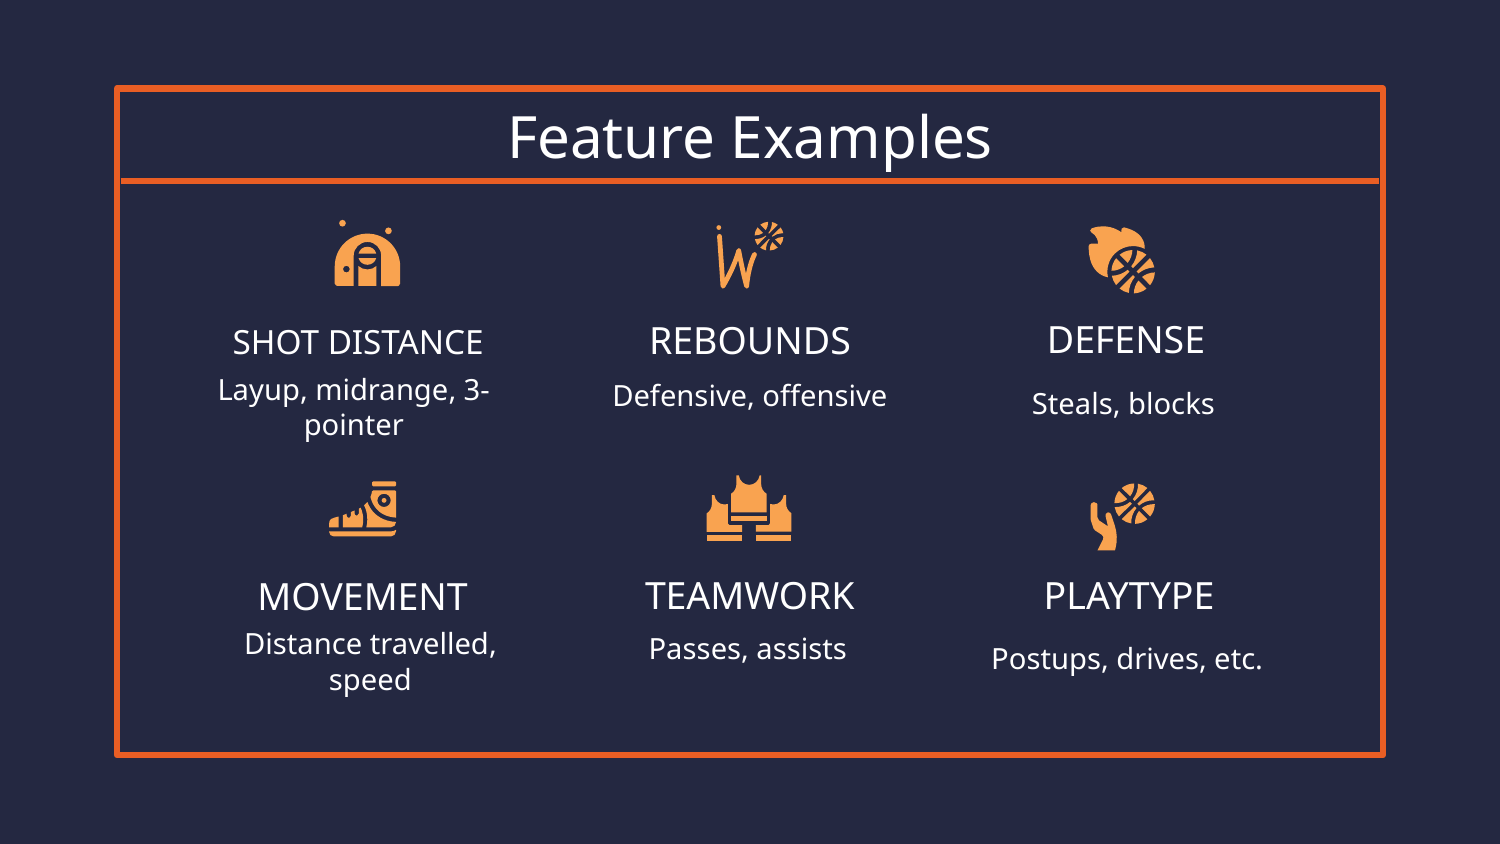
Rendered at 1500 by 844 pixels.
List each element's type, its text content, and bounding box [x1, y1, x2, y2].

subtitle Layup, midrange, 3-pointer [177, 351, 531, 461]
subtitle Postups, drives, etc. [950, 603, 1304, 713]
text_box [328, 481, 397, 537]
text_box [1090, 483, 1156, 551]
subtitle DEFENSE [949, 310, 1303, 368]
subtitle Defensive, offensive [573, 369, 927, 450]
subtitle MOVEMENT [186, 566, 540, 625]
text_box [706, 475, 792, 542]
subtitle SHOT DISTANCE [181, 312, 535, 370]
subtitle PLAYTYPE [952, 566, 1306, 624]
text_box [716, 221, 784, 289]
subtitle Distance travelled, speed [193, 606, 547, 716]
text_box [334, 219, 401, 287]
subtitle REBOUNDS [573, 311, 927, 369]
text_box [1088, 226, 1155, 294]
subtitle TEAMWORK [573, 566, 927, 624]
subtitle Steals, blocks [946, 348, 1300, 458]
title Feature Examples [116, 88, 1383, 183]
subtitle Passes, assists [571, 592, 925, 702]
